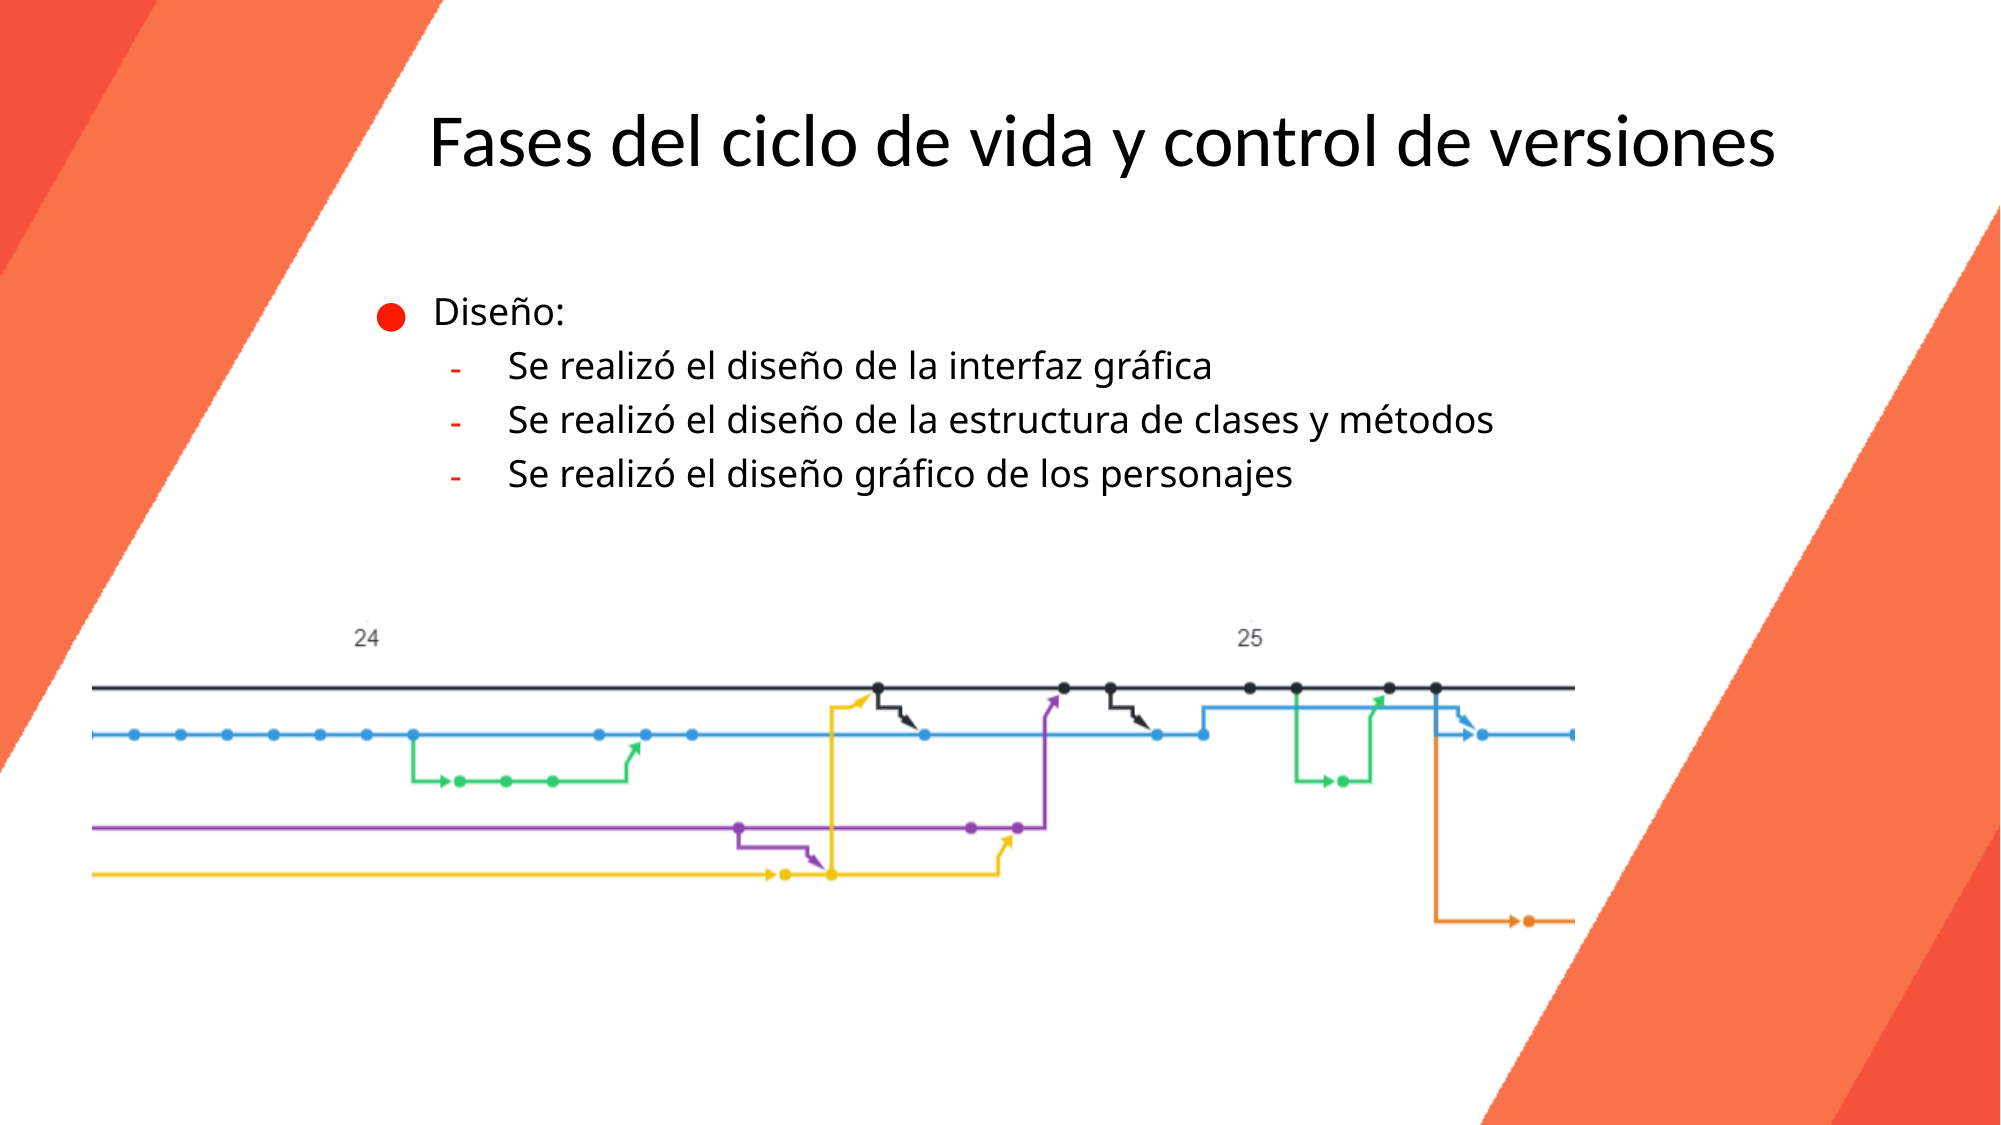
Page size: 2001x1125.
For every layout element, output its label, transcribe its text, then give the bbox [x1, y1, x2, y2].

list Diseño: Se realizó el diseño de la interfaz gráfica Se realizó el diseño de la estructura de clases y métodos Se realizó el diseño gráfico de los personajes [267, 271, 1751, 1125]
title Fases del ciclo de vida y control de versiones [362, 58, 1846, 228]
picture [0, 0, 2001, 1125]
